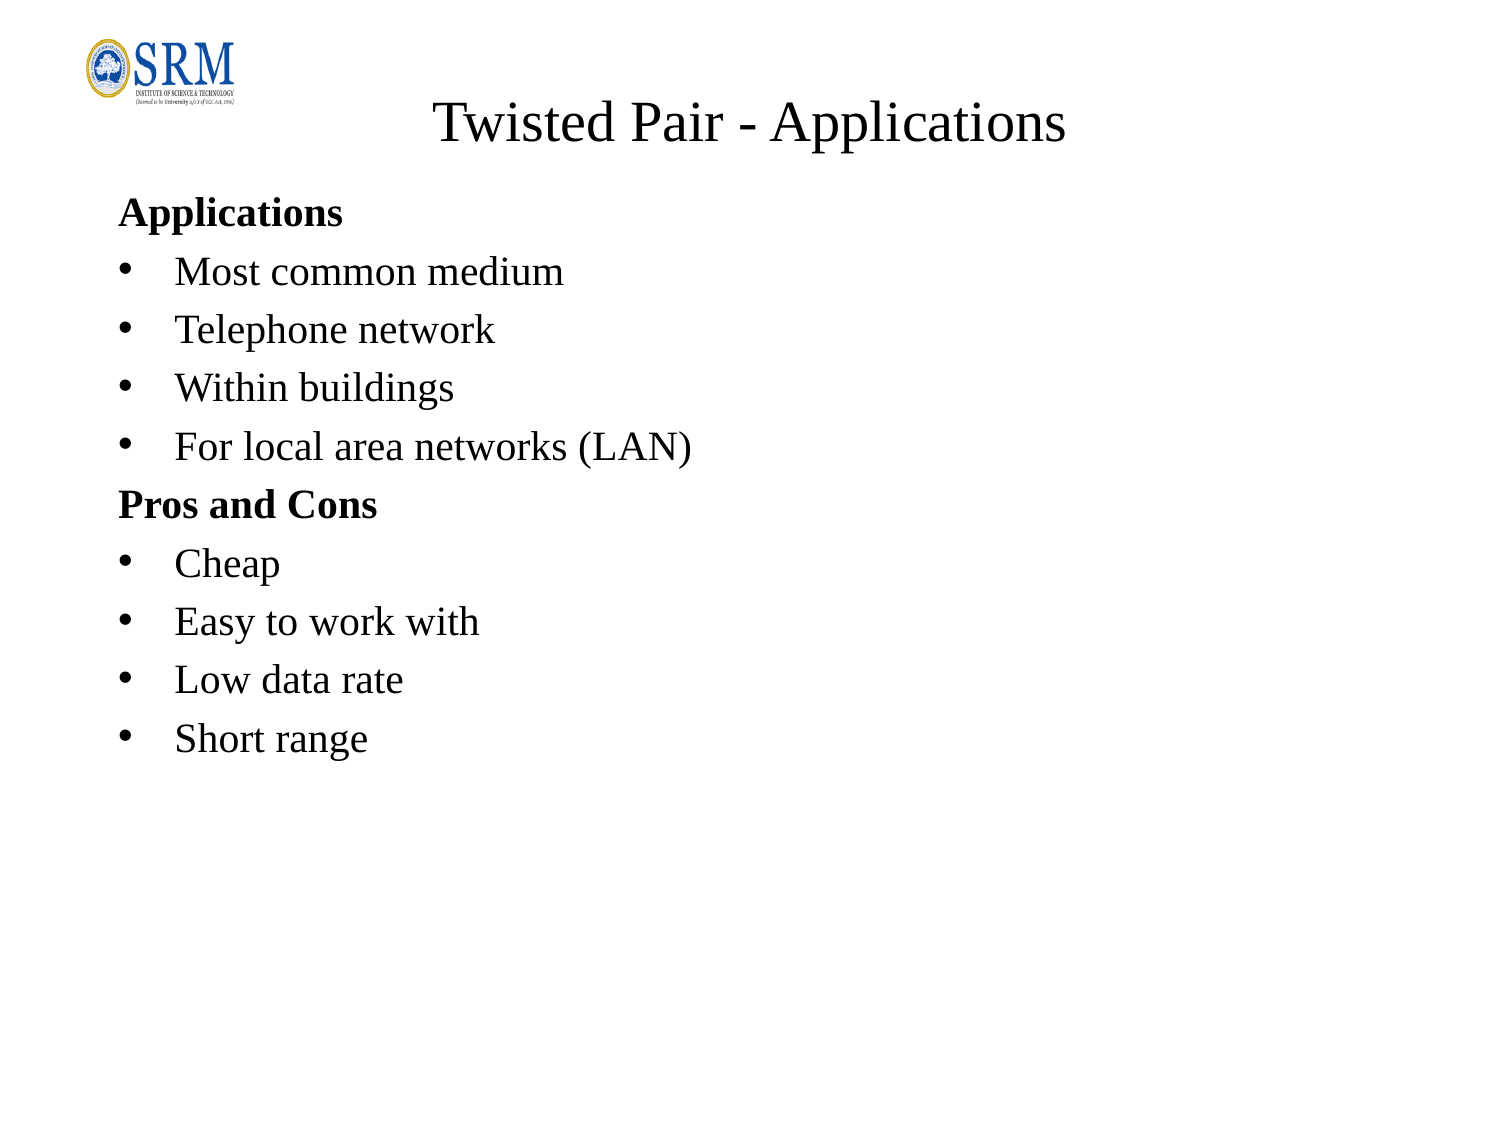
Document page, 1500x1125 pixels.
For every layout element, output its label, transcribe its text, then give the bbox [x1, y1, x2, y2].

picture [84, 26, 238, 114]
title Twisted Pair - Applications [103, 59, 1397, 177]
list Applications Most common medium Telephone network Within buildings For local area networks (LAN) Pros and Cons Cheap Easy to work with Low data rate Short range [103, 177, 1397, 1014]
